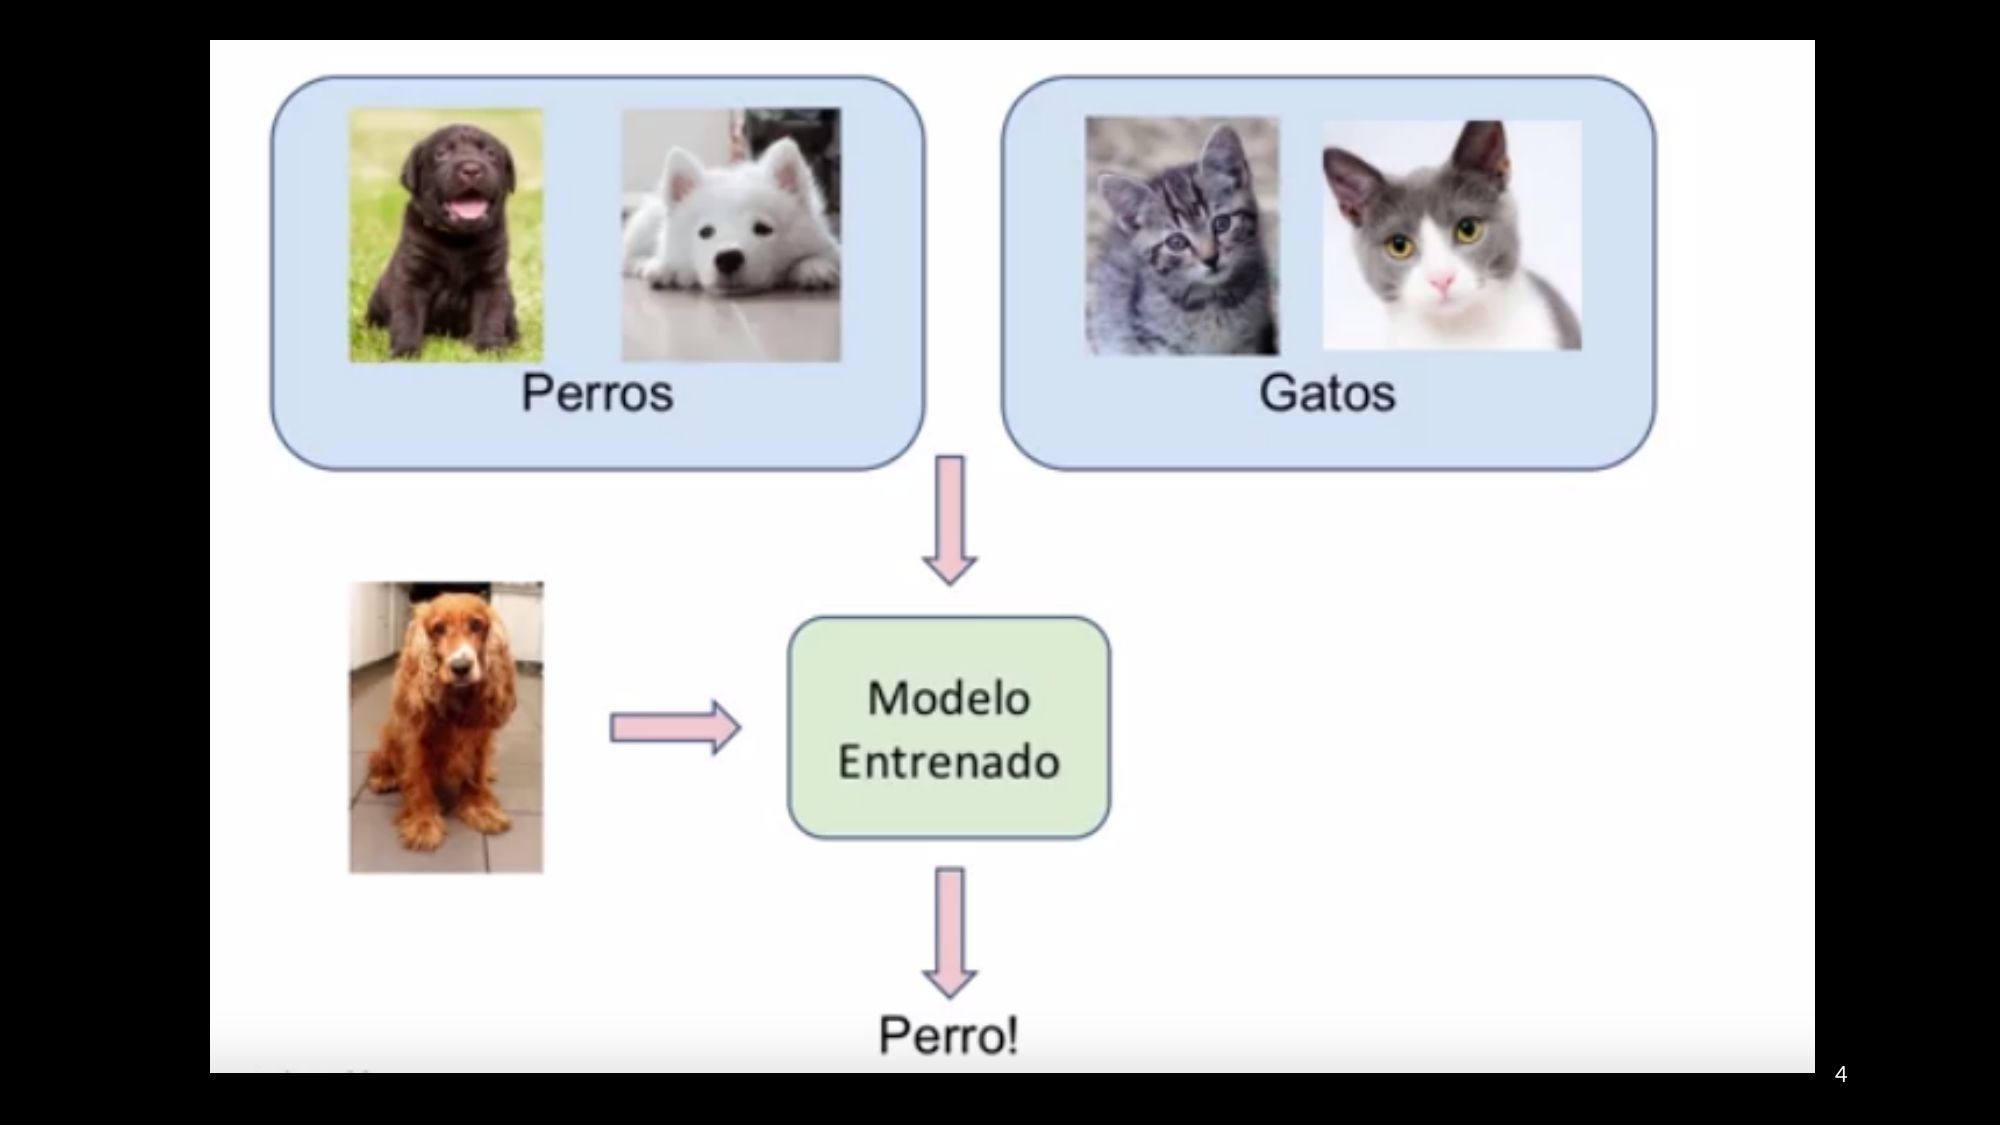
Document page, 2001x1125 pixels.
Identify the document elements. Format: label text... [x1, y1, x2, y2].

slide_number 4 [1412, 1042, 1863, 1103]
picture [210, 40, 1815, 1073]
